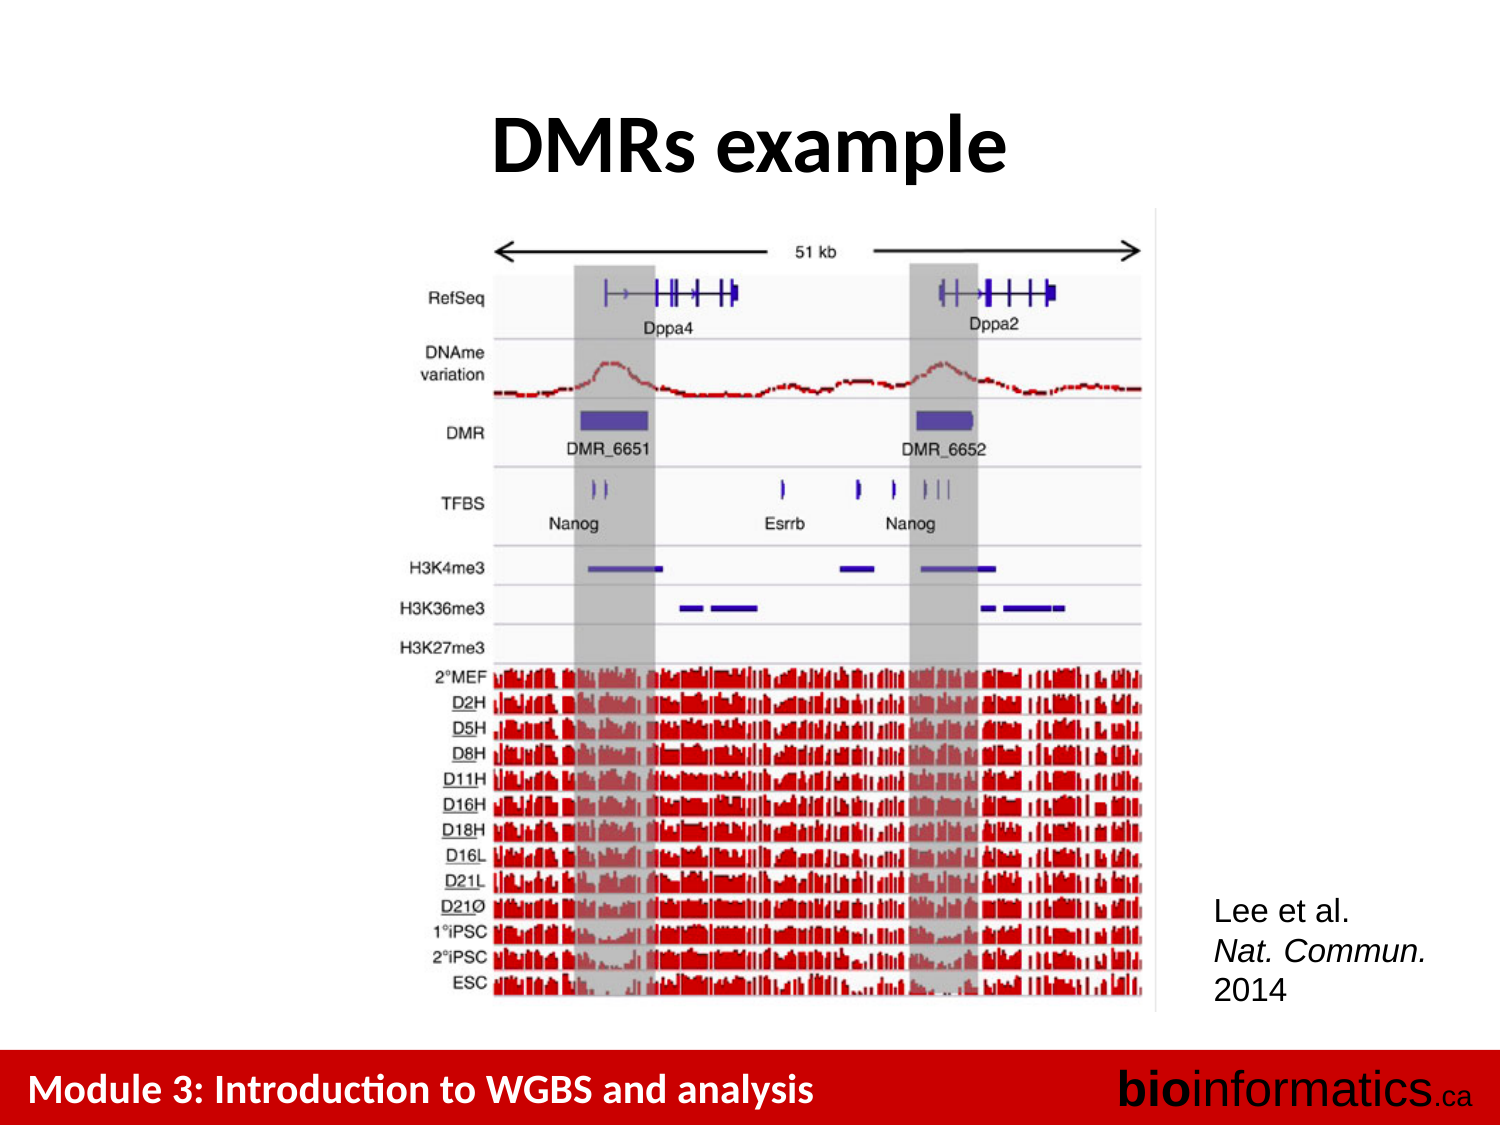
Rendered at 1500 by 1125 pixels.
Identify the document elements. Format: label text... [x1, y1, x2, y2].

title DMRs example [24, 45, 1475, 233]
text_box Lee et al. Nat. Commun. 2014 [1198, 881, 1466, 1016]
picture [371, 207, 1158, 1013]
